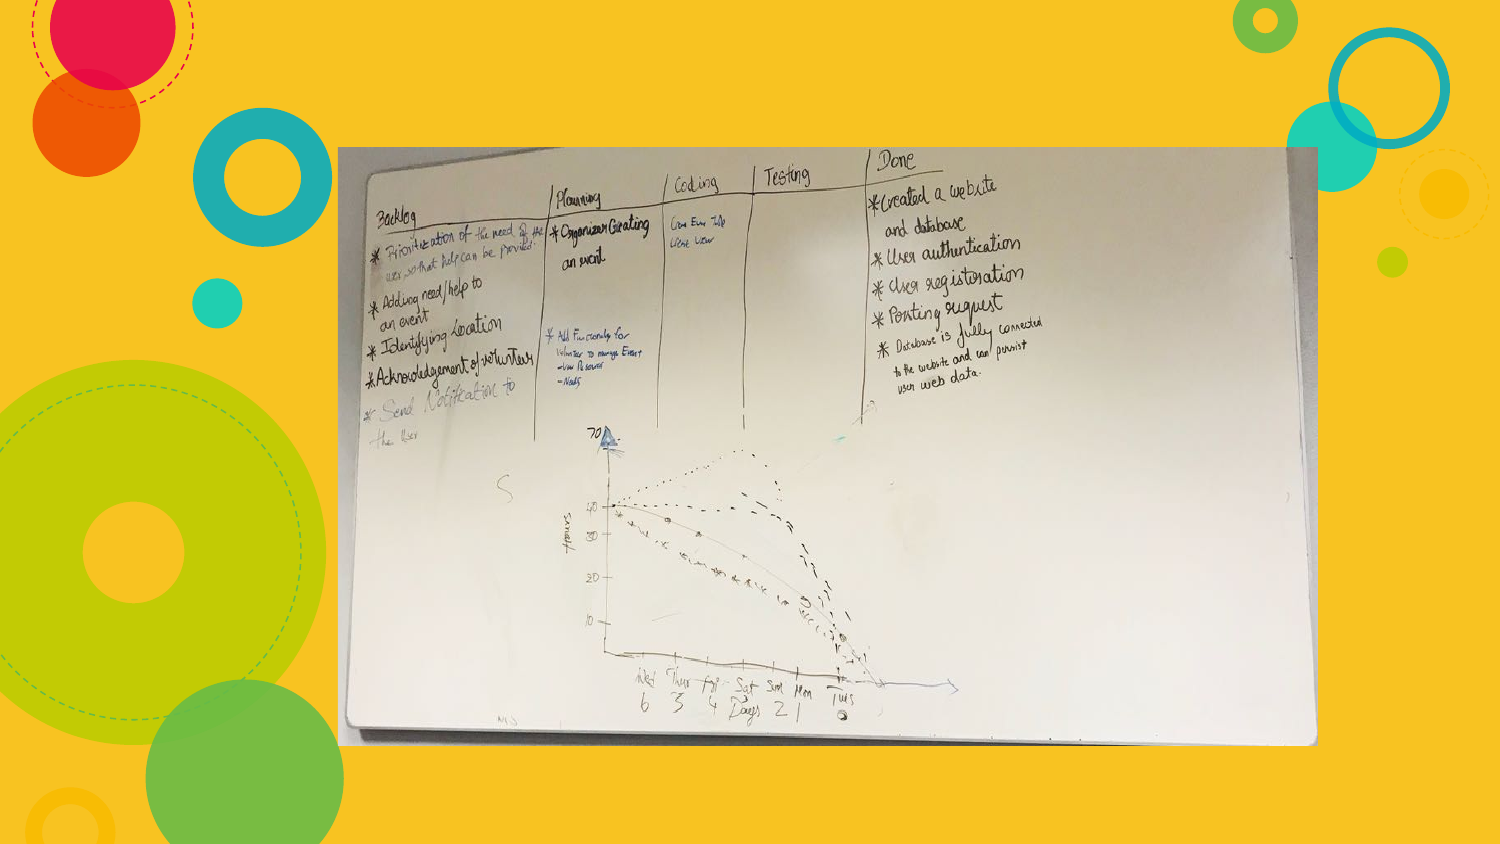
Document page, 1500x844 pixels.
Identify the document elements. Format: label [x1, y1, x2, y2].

picture [337, 147, 1323, 747]
